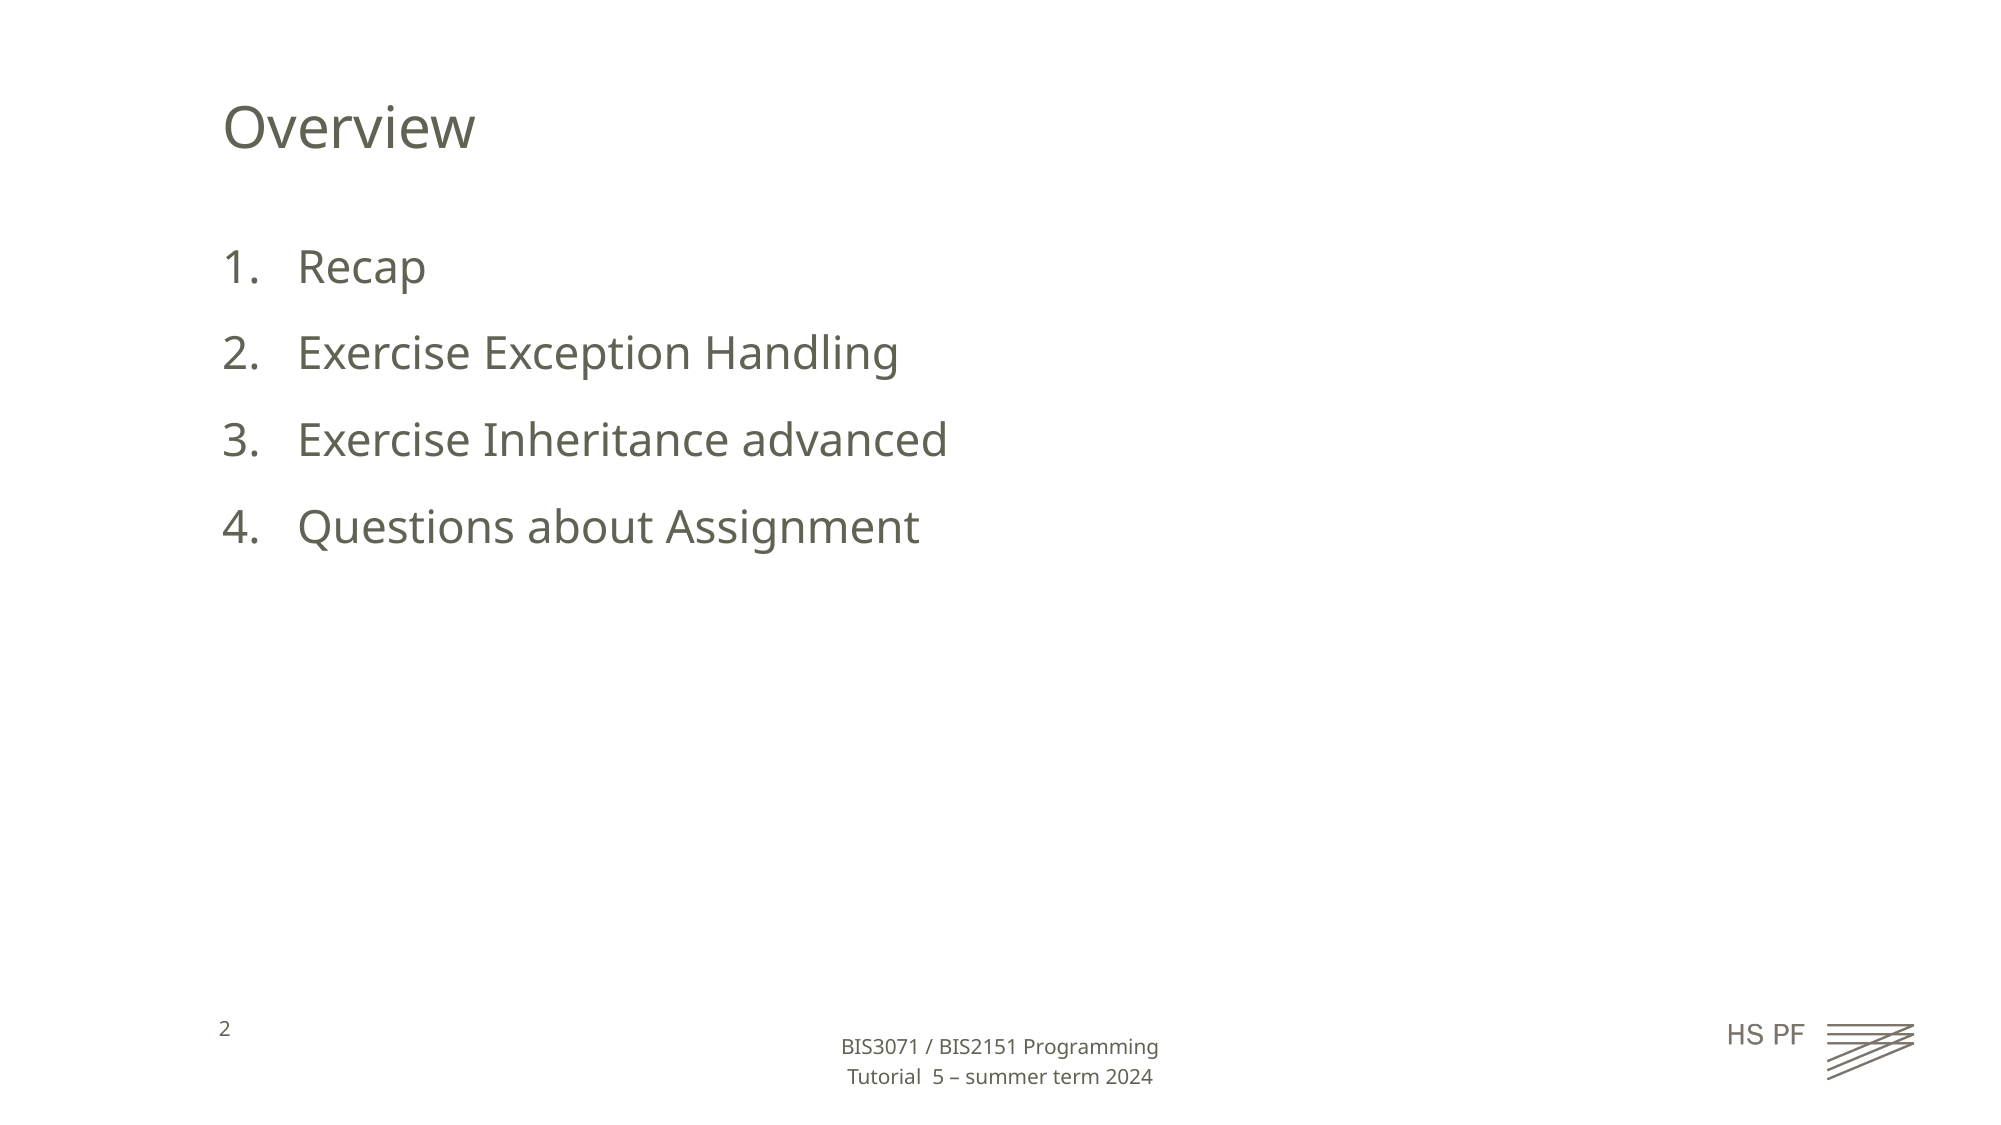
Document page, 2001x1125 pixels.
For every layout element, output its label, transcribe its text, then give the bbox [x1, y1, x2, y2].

list Recap Exercise Exception Handling Exercise Inheritance advanced Questions about Assignment [222, 226, 1782, 924]
title Overview [222, 98, 1783, 189]
picture [1708, 1003, 1935, 1107]
